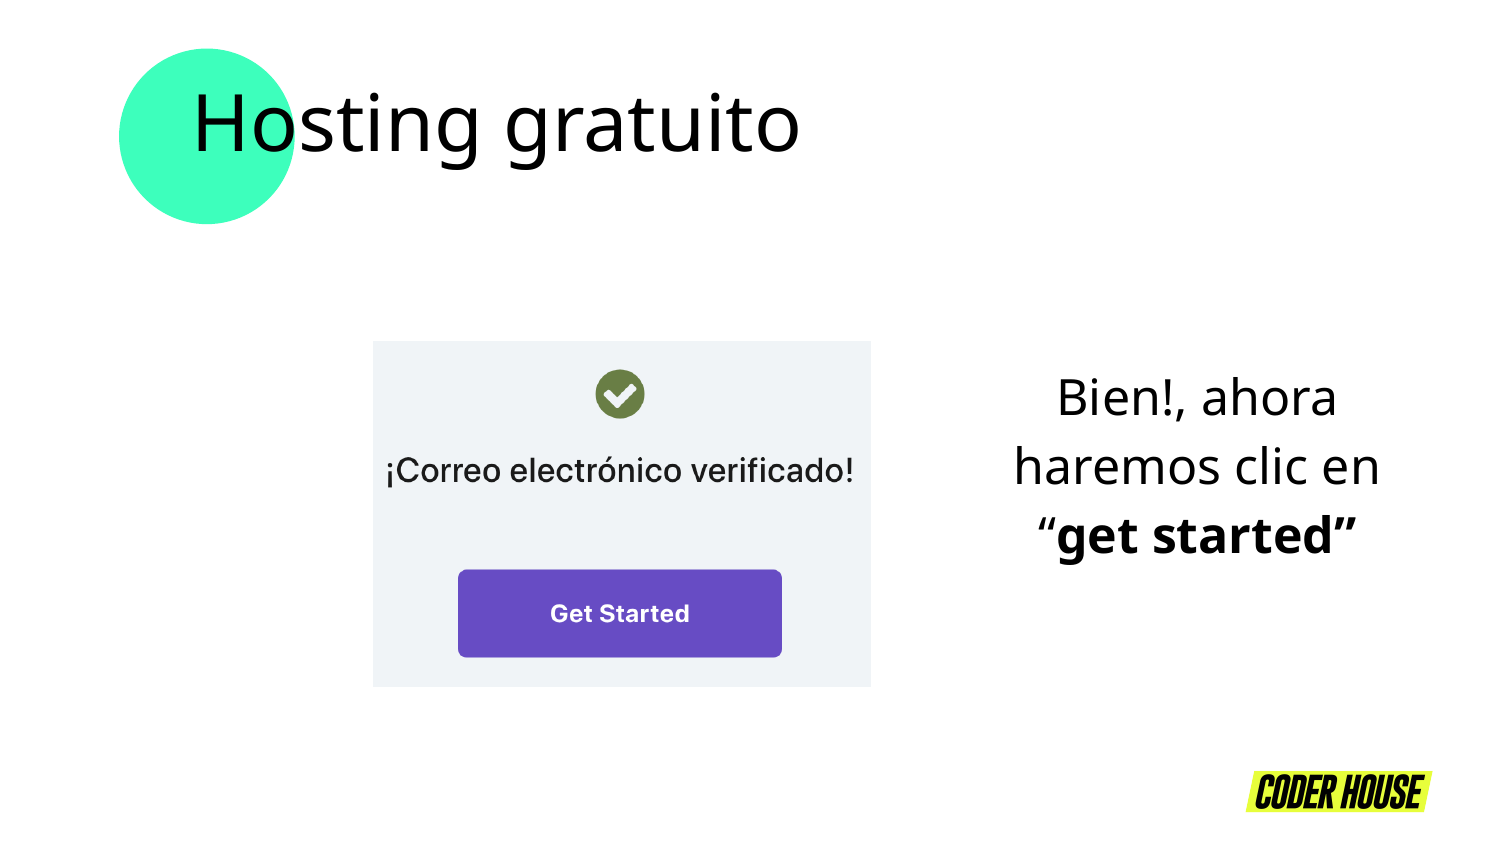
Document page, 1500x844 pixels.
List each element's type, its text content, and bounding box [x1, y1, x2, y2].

picture [1241, 764, 1437, 819]
picture [372, 341, 871, 687]
text_box Bien!, ahora haremos clic en “get started” [942, 341, 1453, 687]
text_box Hosting gratuito [176, 43, 1466, 158]
text_box [119, 54, 292, 225]
